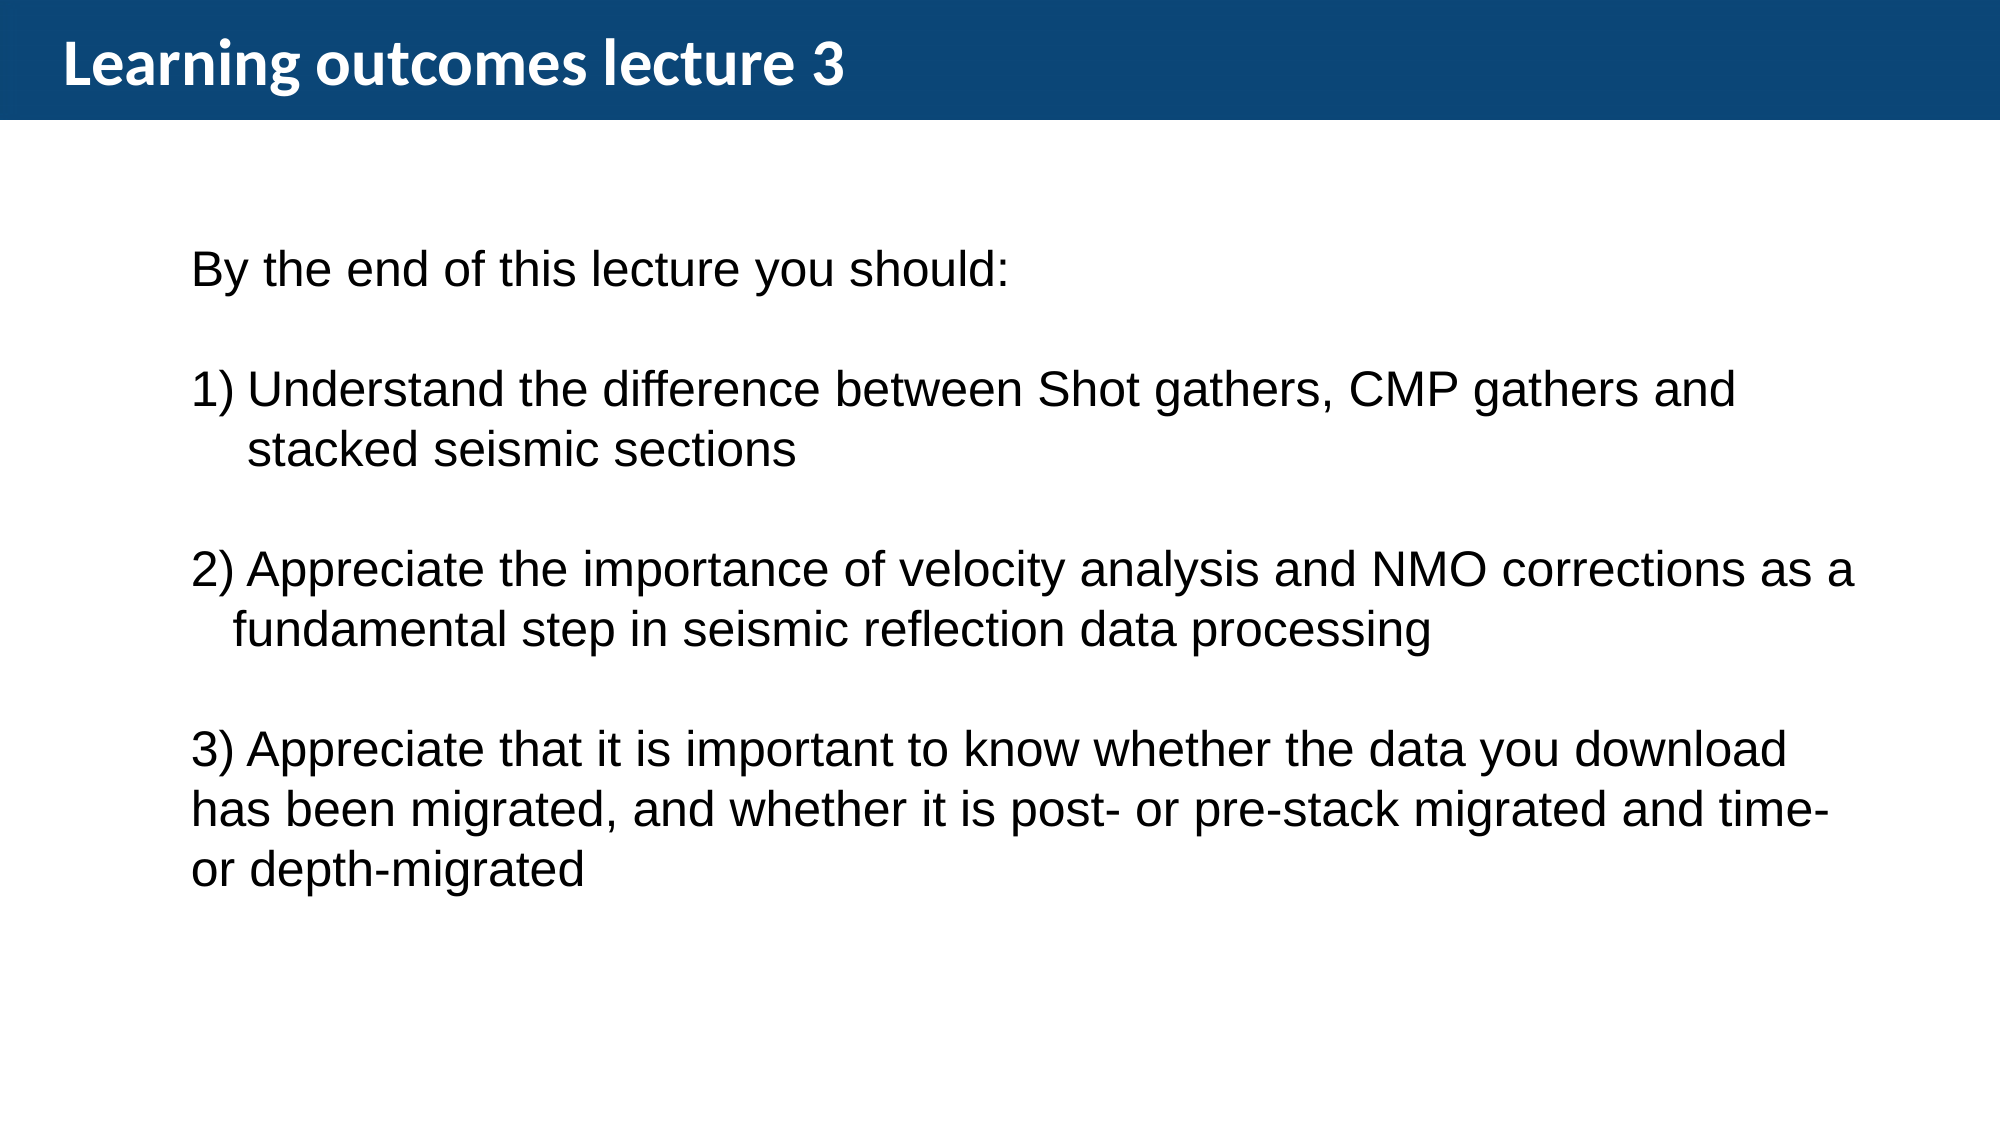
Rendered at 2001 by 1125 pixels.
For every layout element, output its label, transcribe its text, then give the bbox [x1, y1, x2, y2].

picture [0, 0, 2000, 120]
text_box By the end of this lecture you should: Understand the difference between Shot gathers, CMP gathers and stacked seismic sections 2) Appreciate the importance of velocity analysis and NMO corrections as a fundamental step in seismic reflection data processing 3) Appreciate that it is important to know whether the data you download has been migrated, and whether it is post- or pre-stack migrated and time- or depth-migrated [176, 229, 1888, 965]
text_box Learning outcomes lecture 3 [48, 11, 861, 106]
